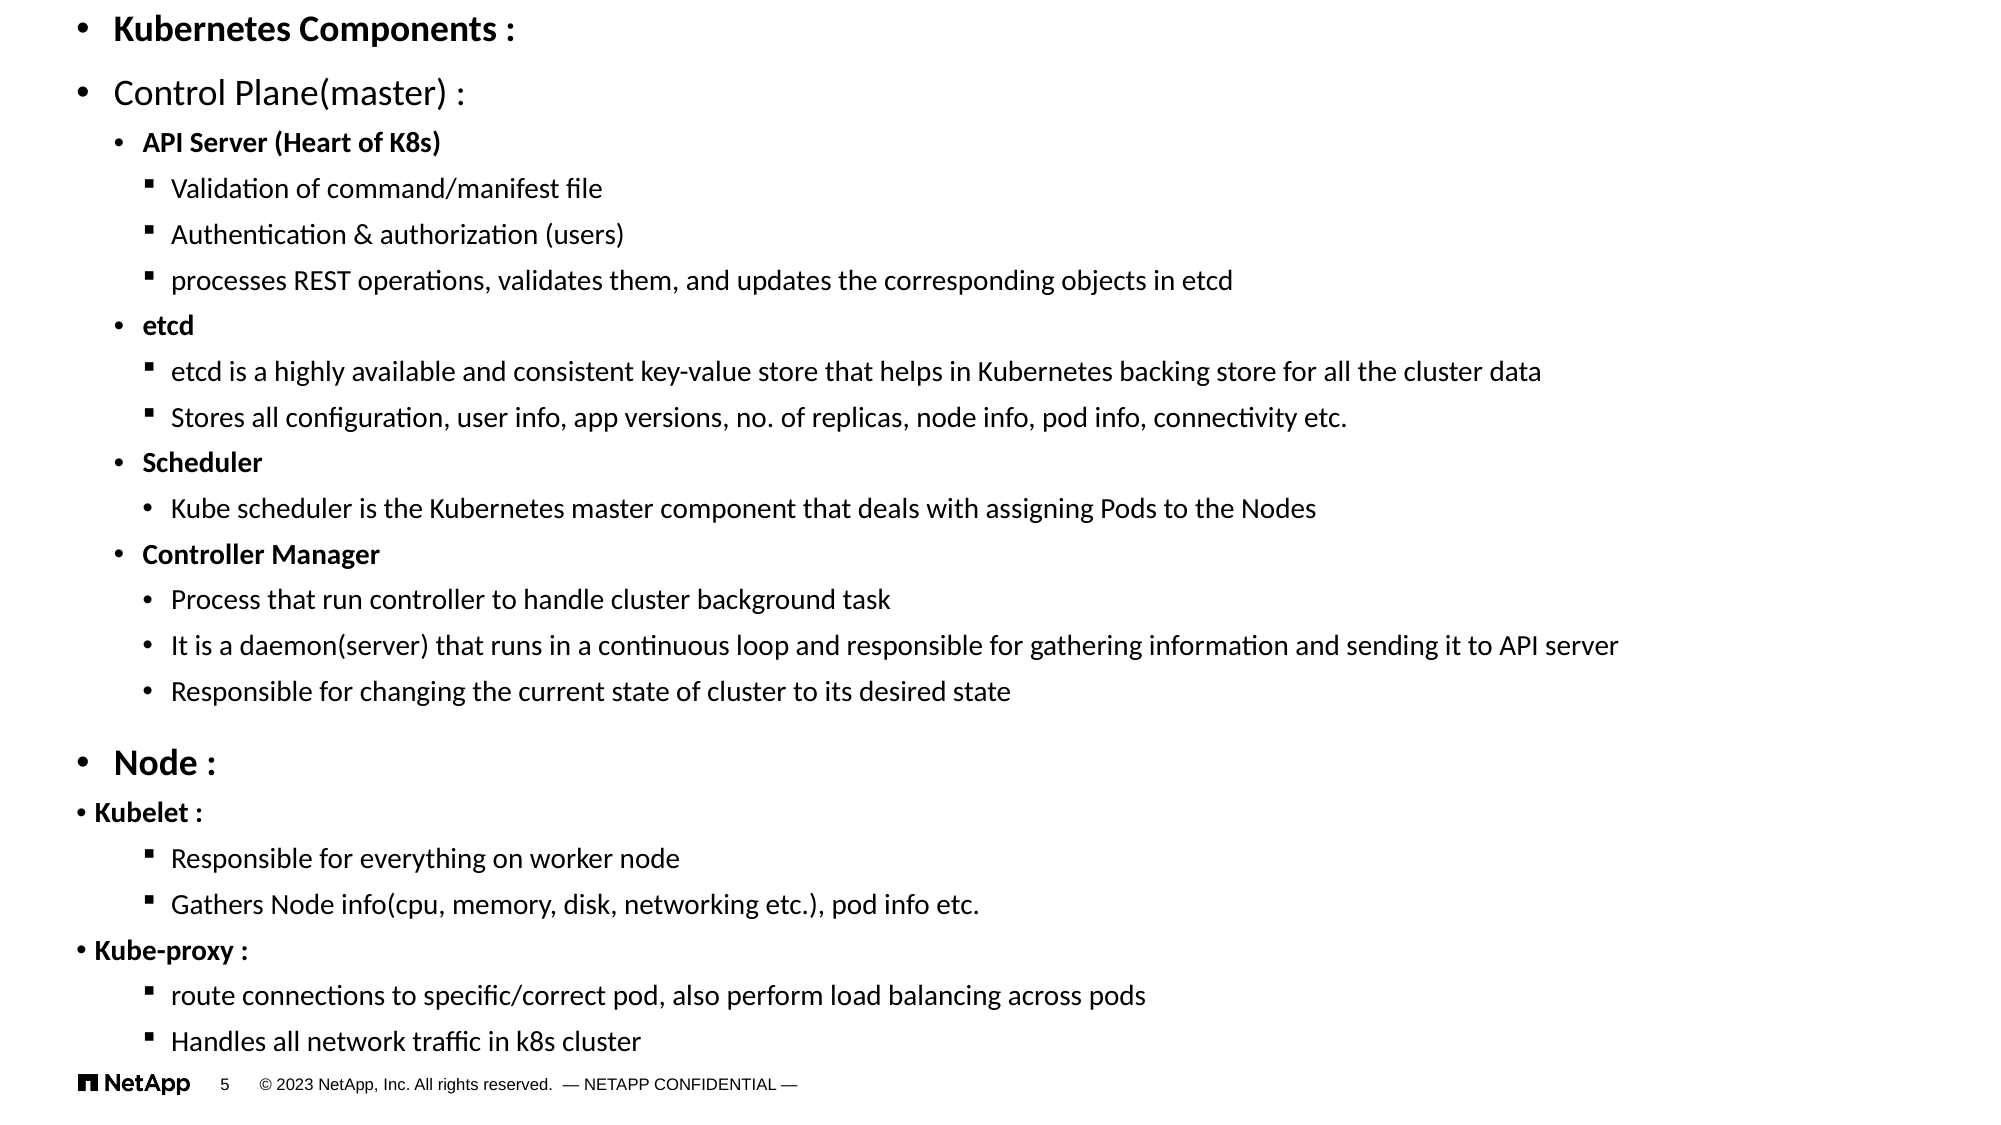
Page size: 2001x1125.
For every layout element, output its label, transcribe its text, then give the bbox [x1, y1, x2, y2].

list Kubernetes Components : Control Plane(master) : API Server (Heart of K8s) Validation of command/manifest file Authentication & authorization (users) processes REST operations, validates them, and updates the corresponding objects in etcd etcd etcd is a highly available and consistent key-value store that helps in Kubernetes backing store for all the cluster data Stores all configuration, user info, app versions, no. of replicas, node info, pod info, connectivity etc. Scheduler Kube scheduler is the Kubernetes master component that deals with assigning Pods to the Nodes Controller Manager Process that run controller to handle cluster background task It is a daemon(server) that runs in a continuous loop and responsible for gathering information and sending it to API server Responsible for changing the current state of cluster to its desired state Node : Kubelet : Responsible for everything on worker node Gathers Node info(cpu, memory, disk, networking etc.), pod info etc. Kube-proxy : route connections to specific/correct pod, also perform load balancing across pods Handles all network traffic in k8s cluster [61, 0, 1938, 1104]
